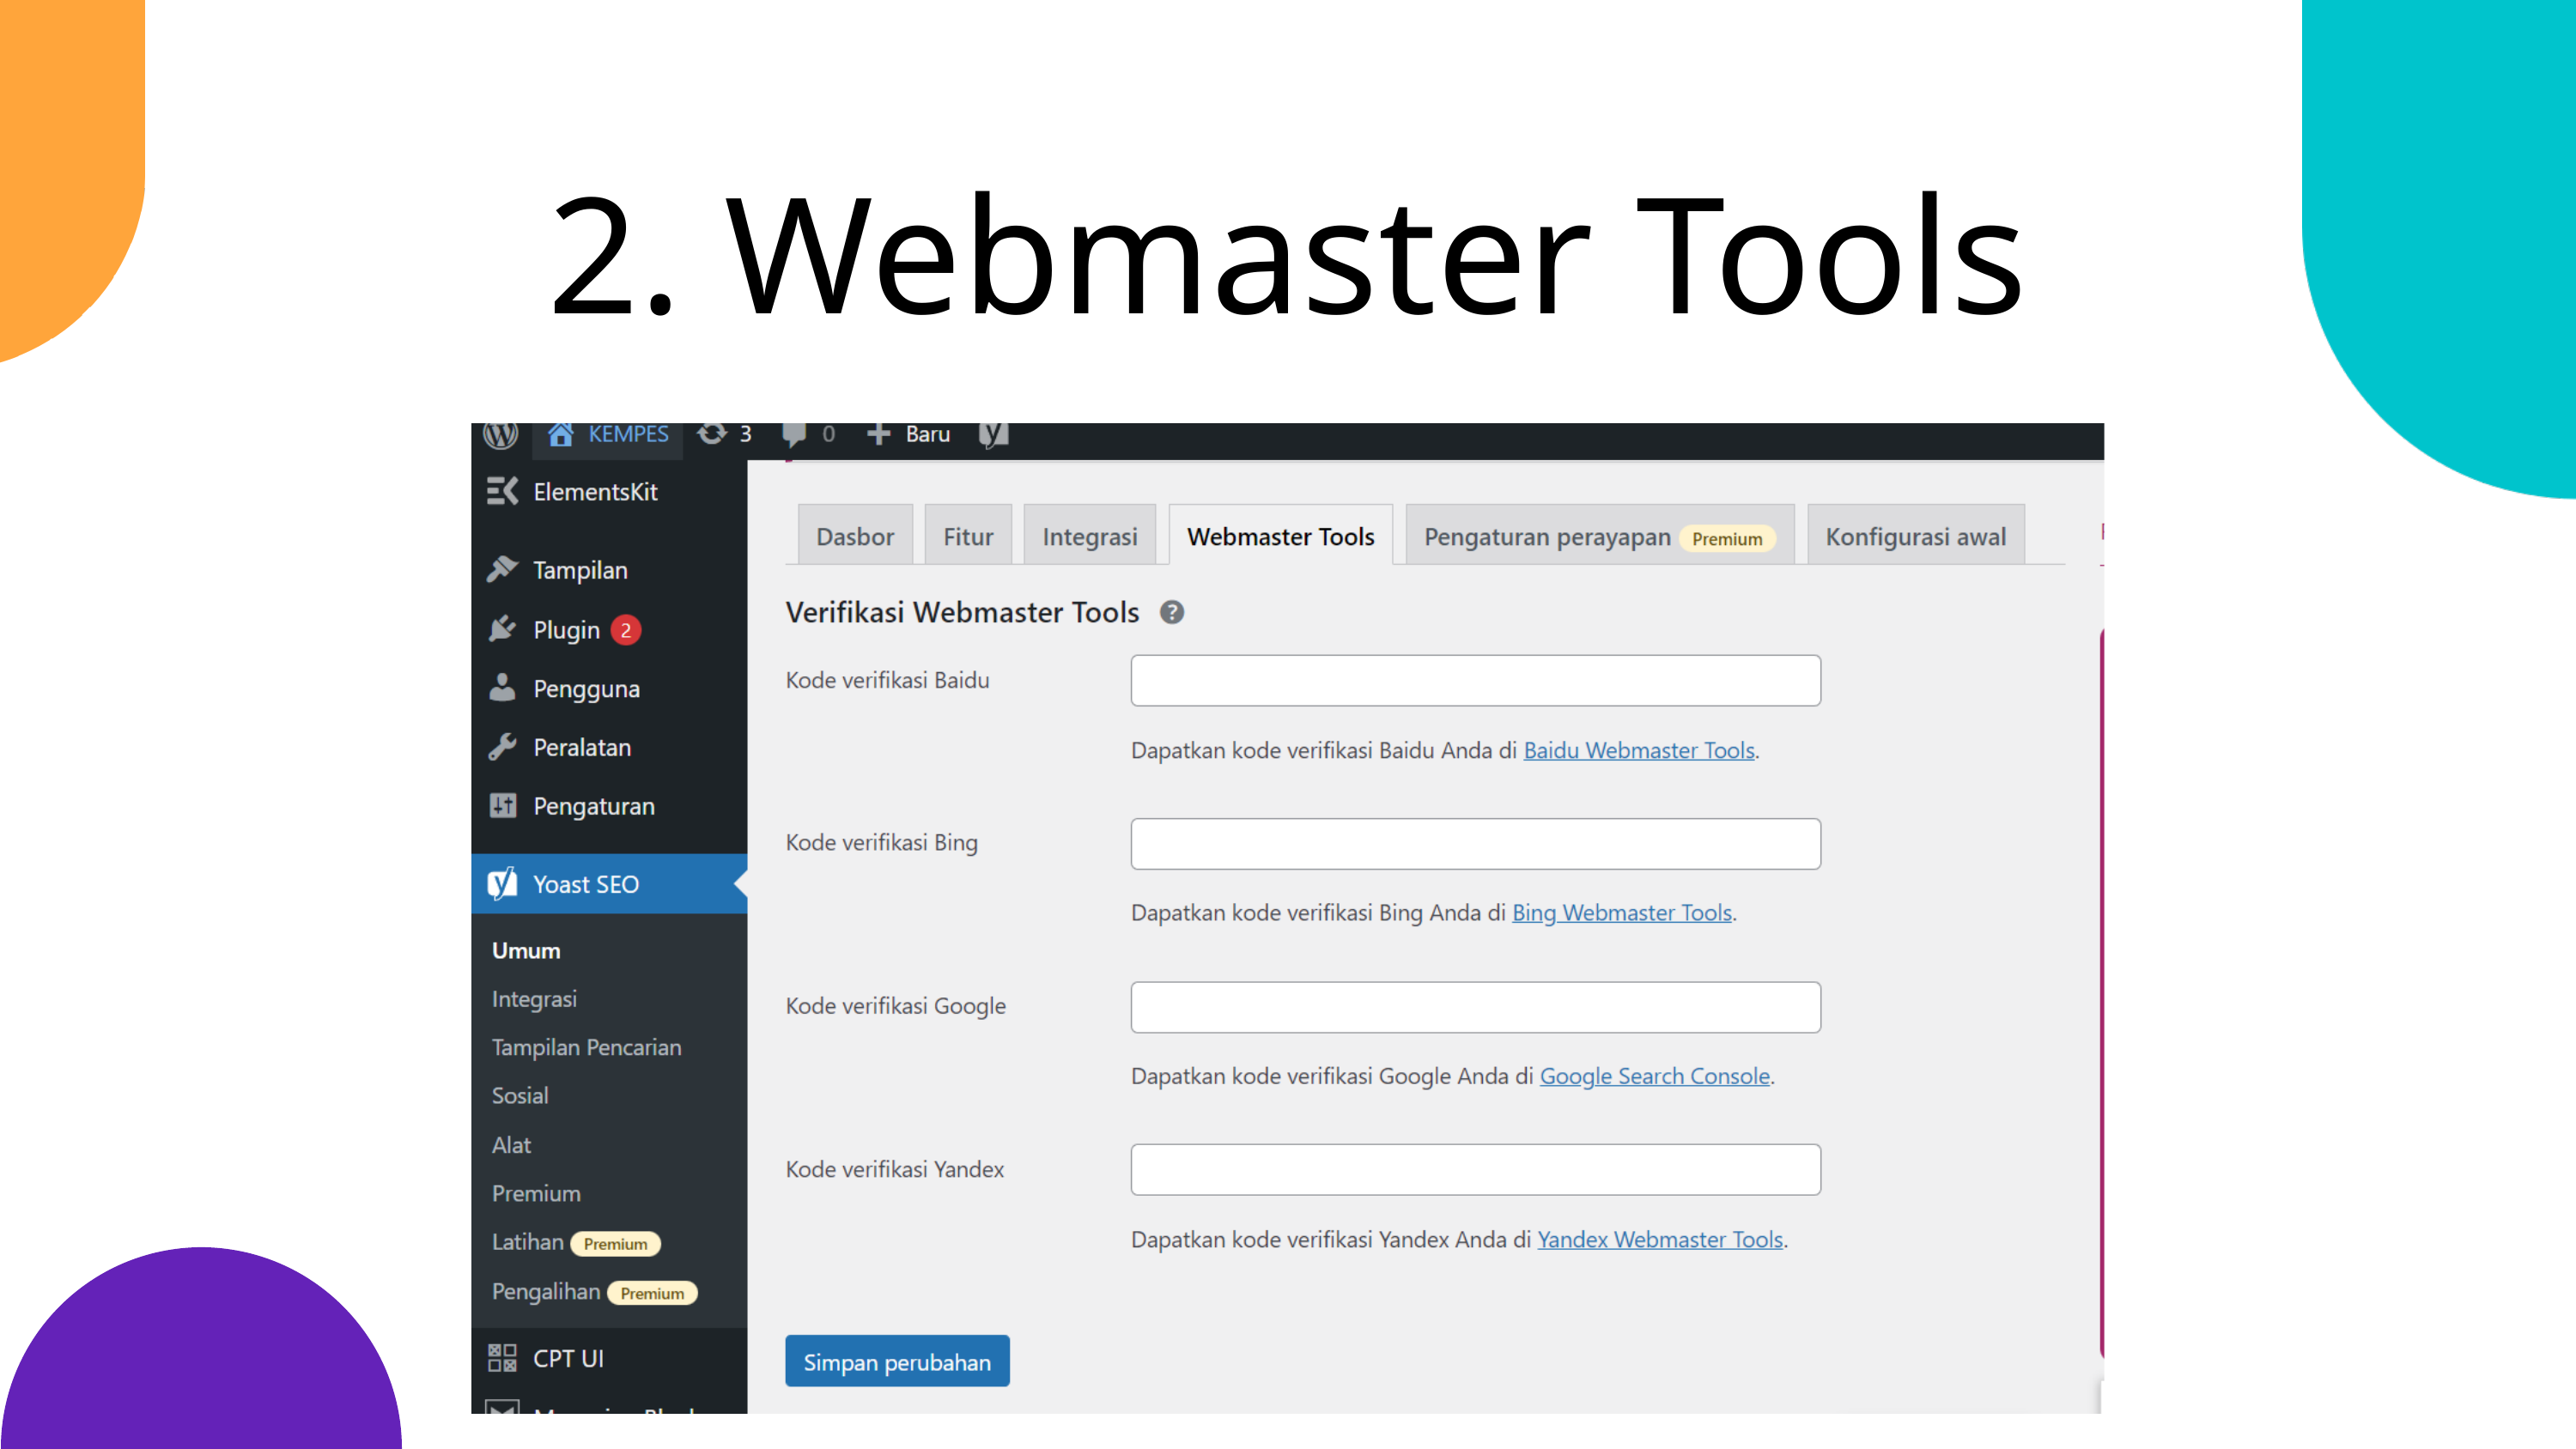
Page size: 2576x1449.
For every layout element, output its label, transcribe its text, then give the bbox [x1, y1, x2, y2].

picture [2301, 0, 2576, 500]
picture [0, 0, 145, 370]
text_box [0, 1246, 404, 1449]
picture [471, 422, 2105, 1415]
text_box 2. Webmaster Tools [503, 120, 2073, 347]
